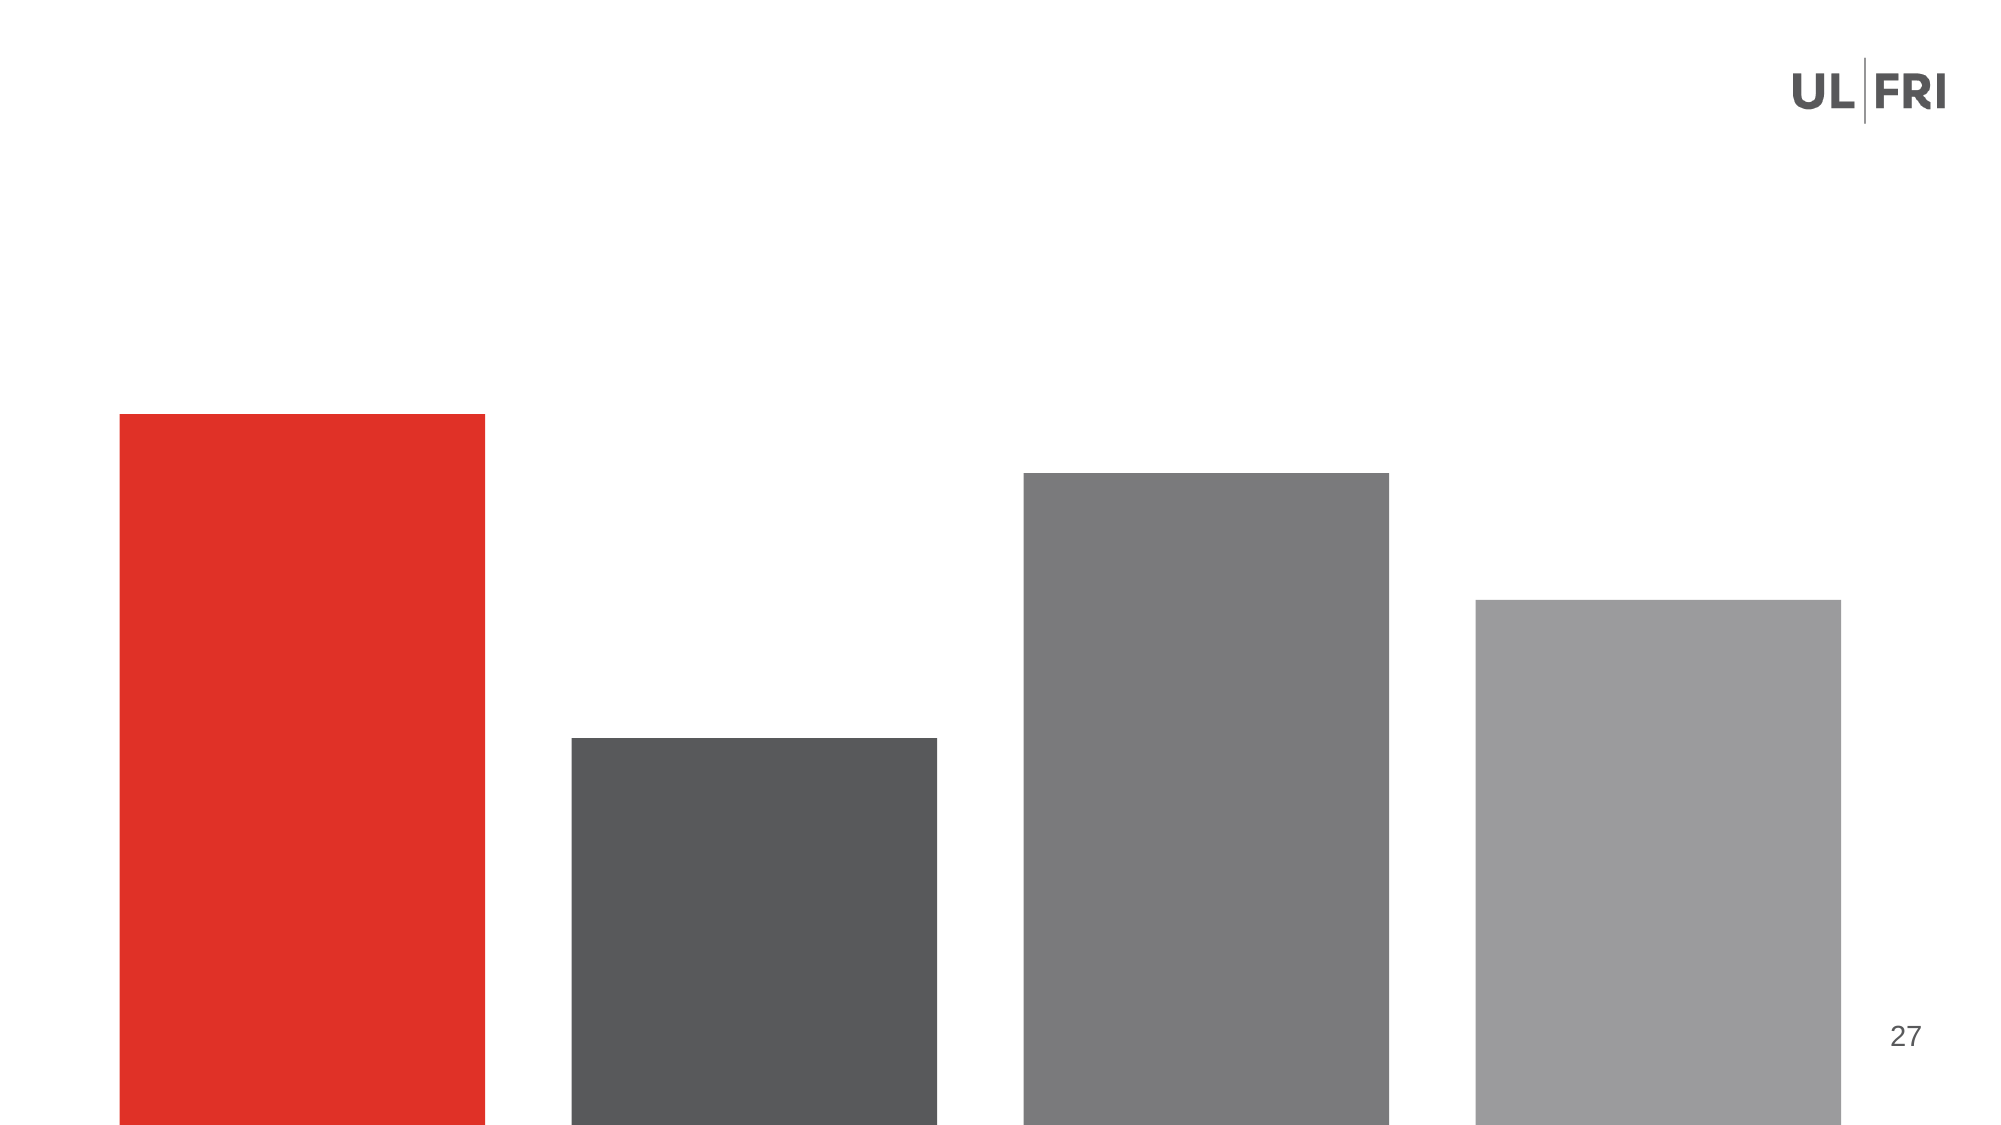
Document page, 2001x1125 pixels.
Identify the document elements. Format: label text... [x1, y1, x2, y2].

picture [1793, 57, 1945, 124]
slide_number 27 [1812, 1005, 1938, 1066]
